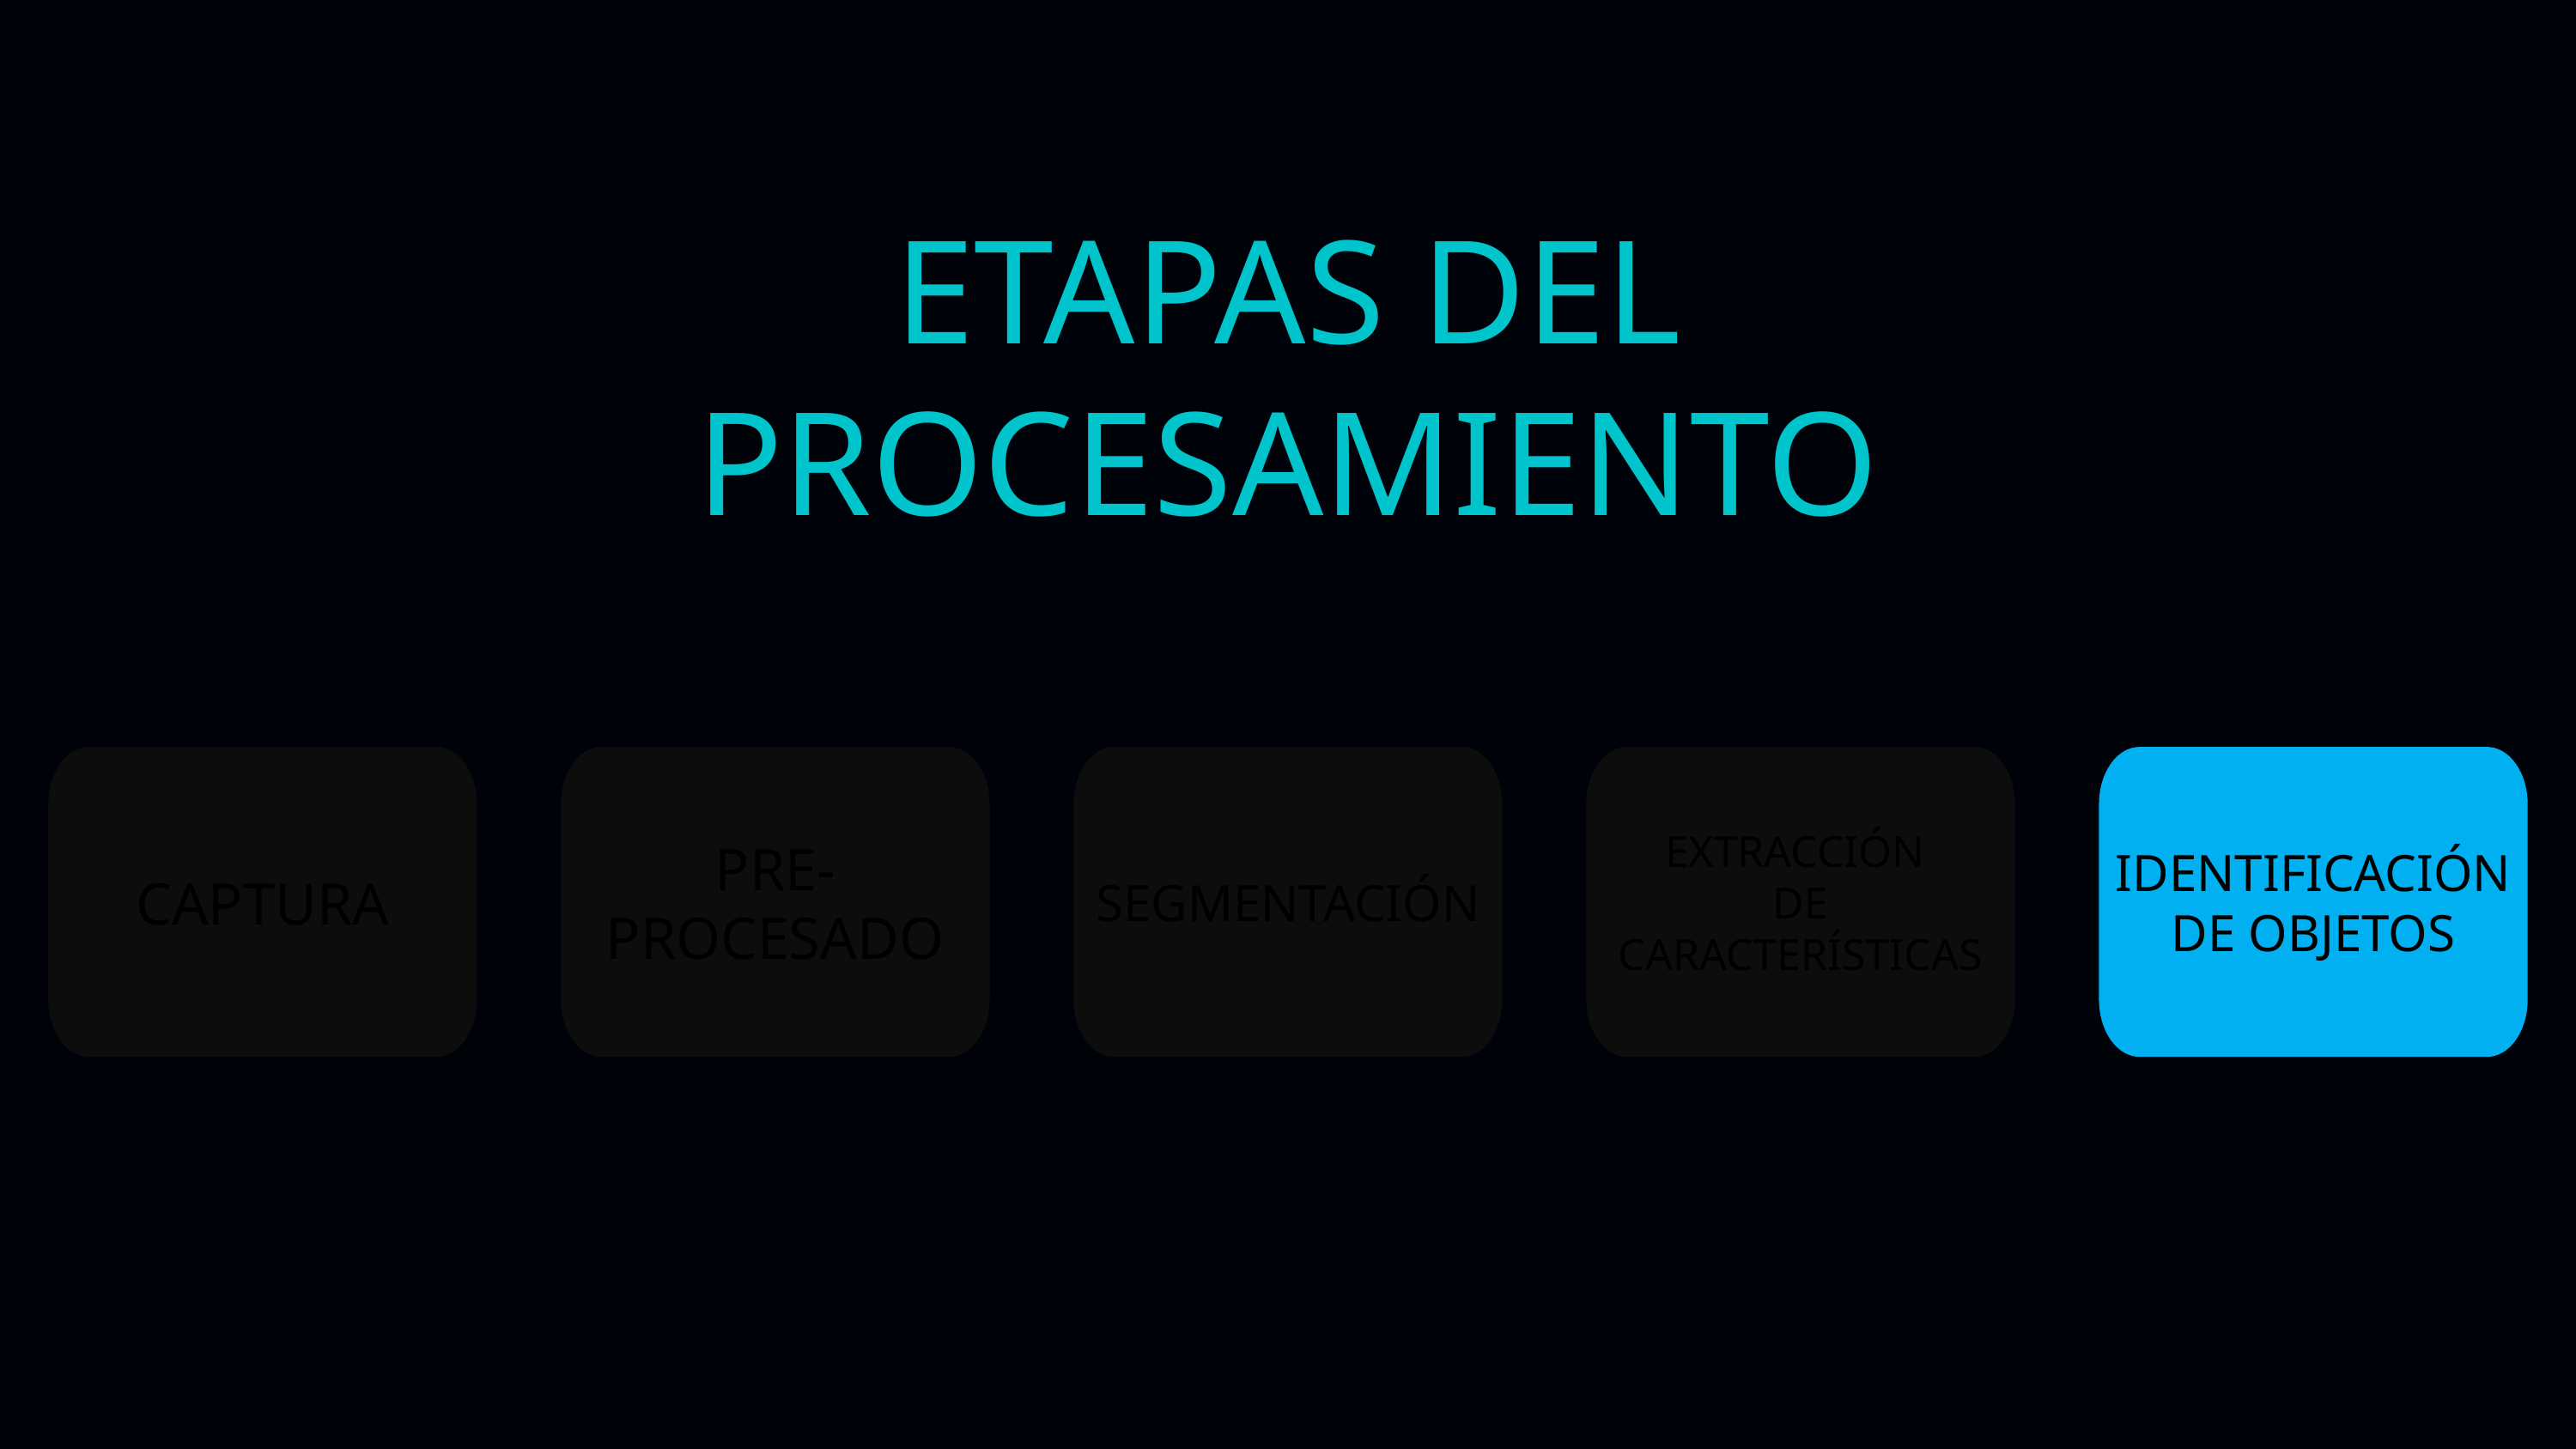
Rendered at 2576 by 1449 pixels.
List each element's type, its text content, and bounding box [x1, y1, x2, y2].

text_box ETAPAS DEL PROCESAMIENTO [295, 200, 2281, 544]
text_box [48, 746, 2528, 1058]
